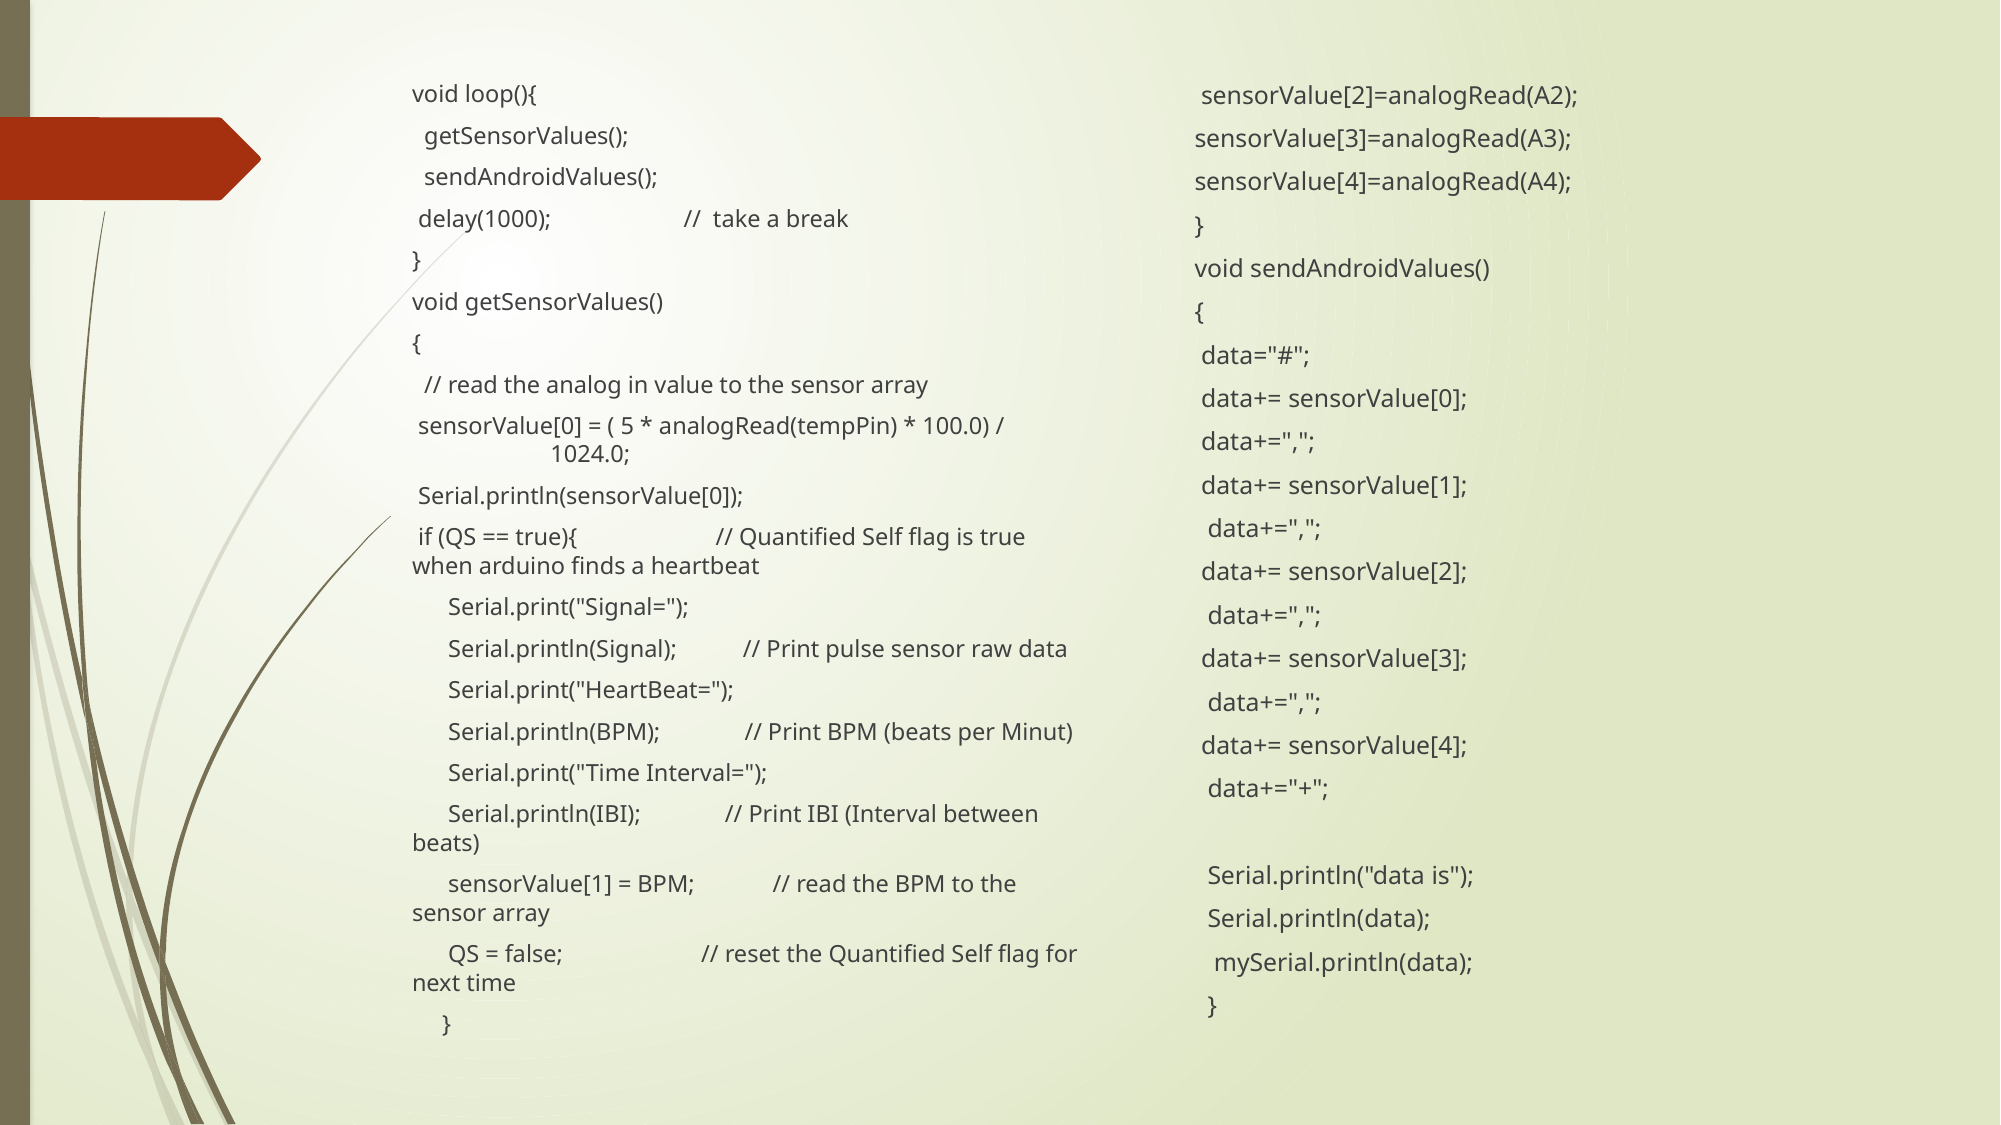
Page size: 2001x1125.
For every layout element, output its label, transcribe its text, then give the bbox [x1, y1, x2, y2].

list void loop(){ getSensorValues(); sendAndroidValues(); delay(1000); // take a break } void getSensorValues() { // read the analog in value to the sensor array sensorValue[0] = ( 5 * analogRead(tempPin) * 100.0) / 1024.0; Serial.println(sensorValue[0]); if (QS == true){ // Quantified Self flag is true when arduino finds a heartbeat Serial.print("Signal="); Serial.println(Signal); // Print pulse sensor raw data Serial.print("HeartBeat="); Serial.println(BPM); // Print BPM (beats per Minut) Serial.print("Time Interval="); Serial.println(IBI); // Print IBI (Interval between beats) sensorValue[1] = BPM; // read the BPM to the sensor array QS = false; // reset the Quantified Self flag for next time } [397, 71, 1105, 1075]
list sensorValue[2]=analogRead(A2); sensorValue[3]=analogRead(A3); sensorValue[4]=analogRead(A4); } void sendAndroidValues() { data="#"; data+= sensorValue[0]; data+=","; data+= sensorValue[1]; data+=","; data+= sensorValue[2]; data+=","; data+= sensorValue[3]; data+=","; data+= sensorValue[4]; data+="+"; Serial.println("data is"); Serial.println(data); mySerial.println(data); } [1179, 71, 1888, 1075]
